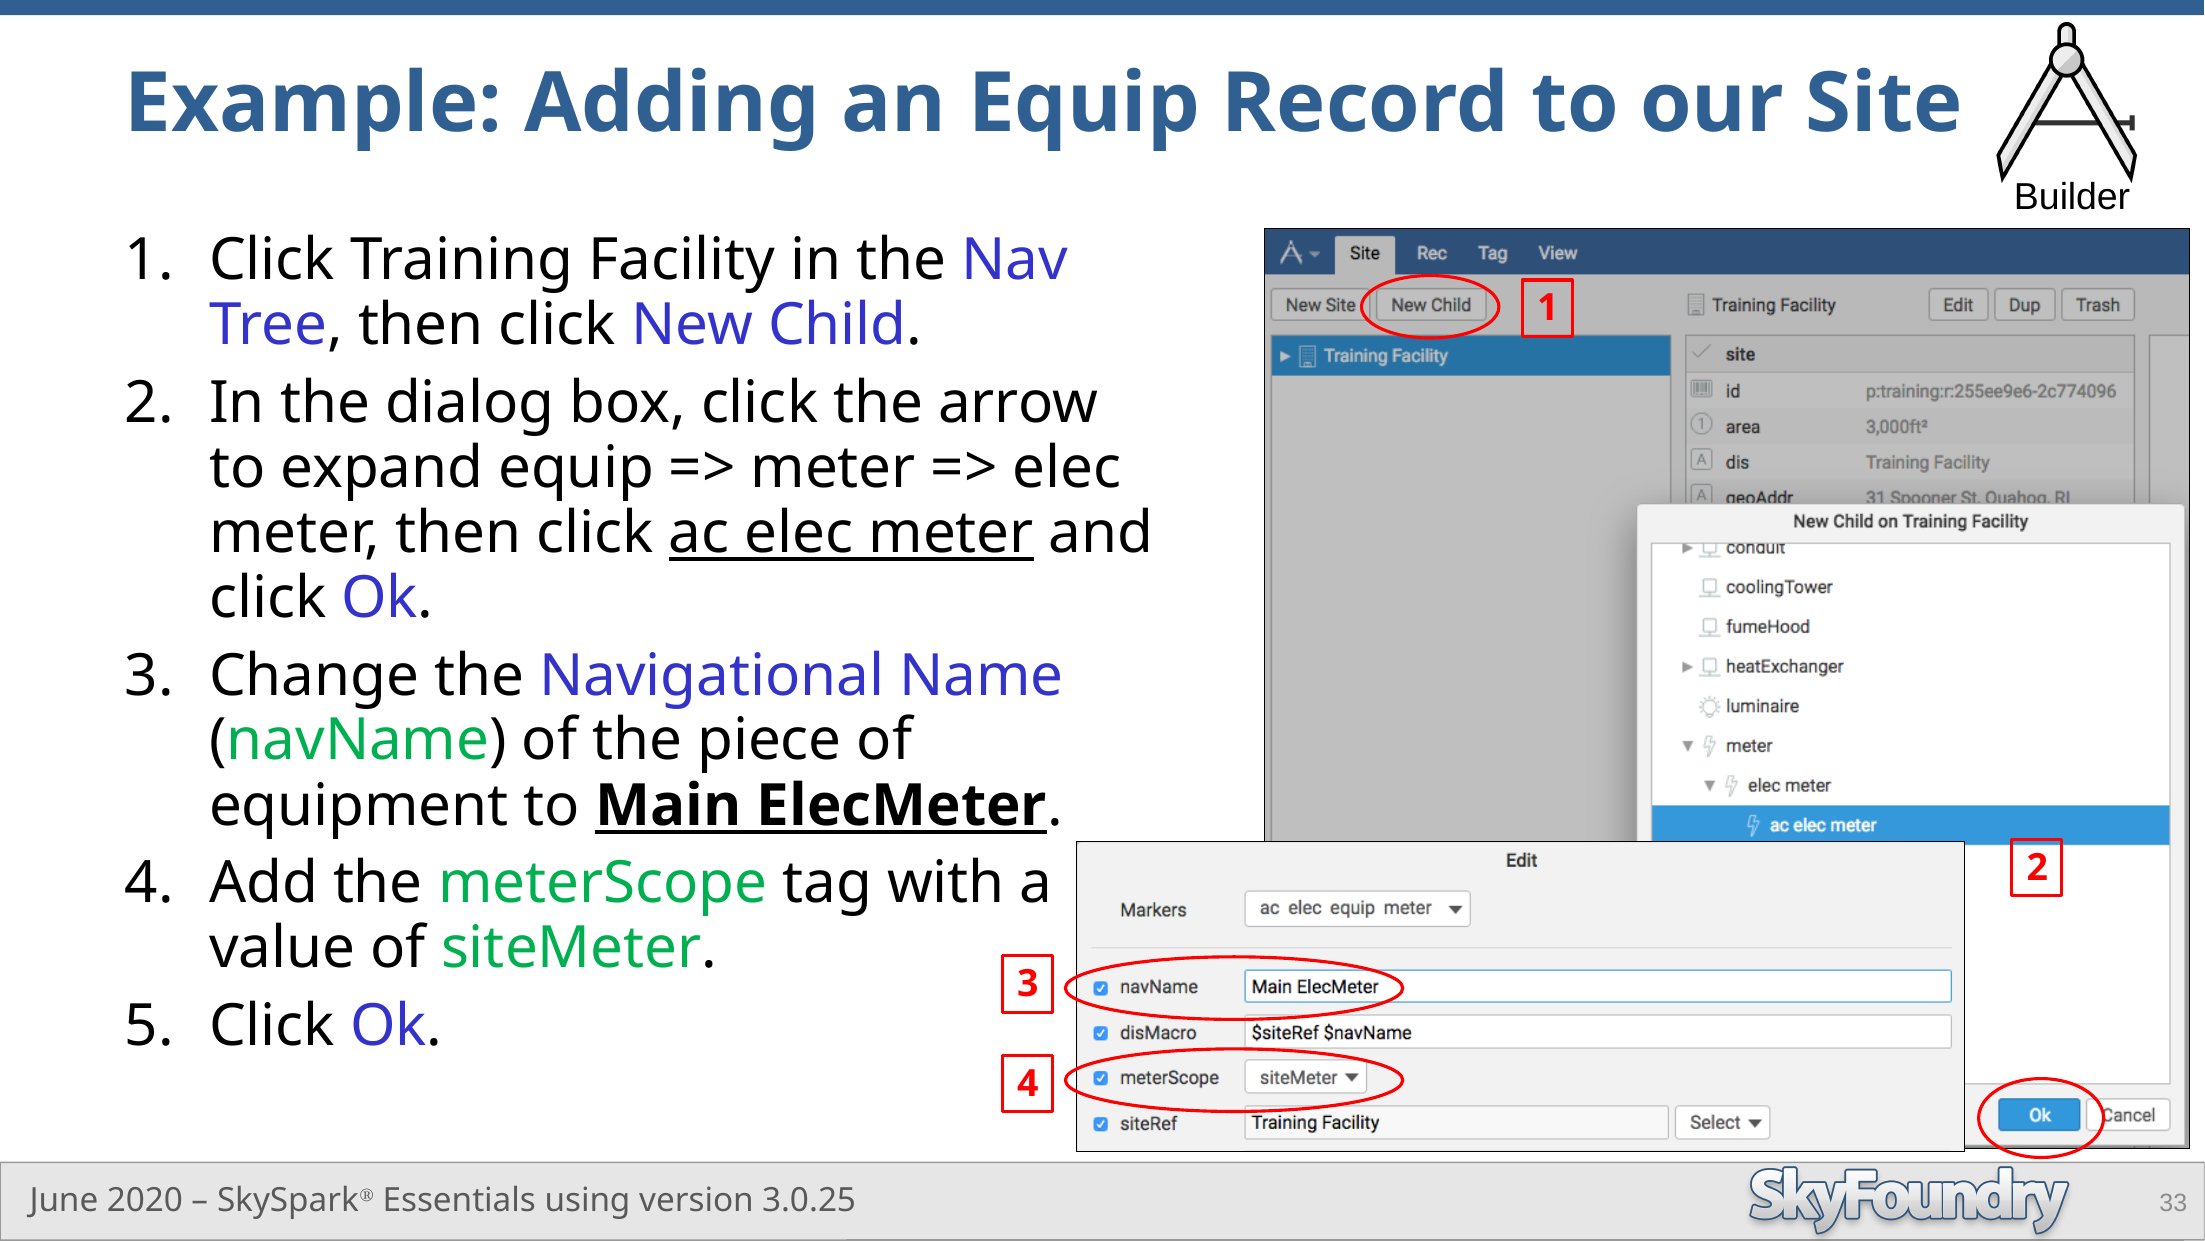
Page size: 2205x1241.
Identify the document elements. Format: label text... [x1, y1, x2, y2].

list Click Training Facility in the Nav Tree, then click New Child. In the dialog box, click the arrow to expand equip => meter => elec meter, then click ac elec meter and click Ok. Change the Navigational Name (navName) of the piece of equipment to Main ElecMeter. Add the meterScope tag with a value of siteMeter. Click Ok. [110, 220, 1178, 1109]
text_box [1065, 1072, 1071, 1089]
slide_number 33 [1706, 1170, 2203, 1236]
text_box 3 [1002, 955, 1053, 1013]
text_box [1065, 980, 1071, 997]
picture [1076, 228, 2190, 1170]
picture [1739, 1236, 2076, 1241]
text_box 4 [1002, 1055, 1053, 1112]
title Example: Adding an Equip Record to our Site [110, 49, 1981, 158]
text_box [1986, 22, 2147, 227]
